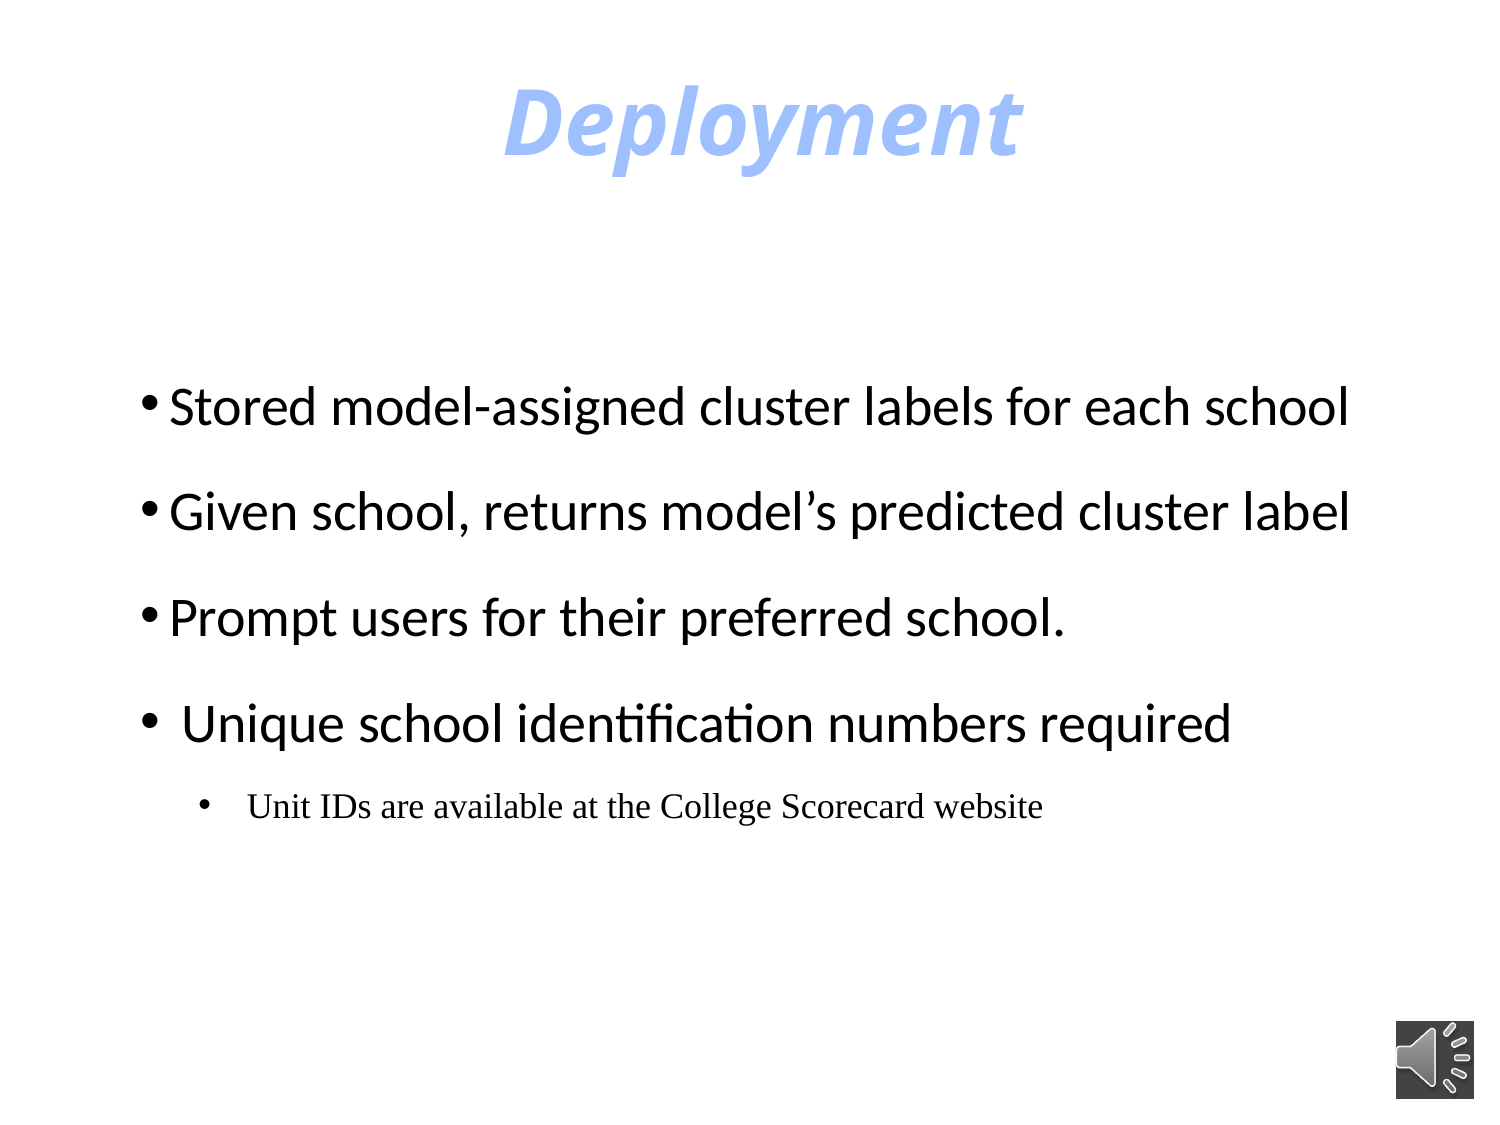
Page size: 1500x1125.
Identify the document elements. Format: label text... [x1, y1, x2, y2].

picture [1394, 1019, 1476, 1101]
text_box Stored model-assigned cluster labels for each school Given school, returns model’s predicted cluster label Prompt users for their preferred school. Unique school identification numbers required Unit IDs are available at the College Scorecard website [125, 262, 1375, 988]
title Deployment [125, 37, 1400, 201]
